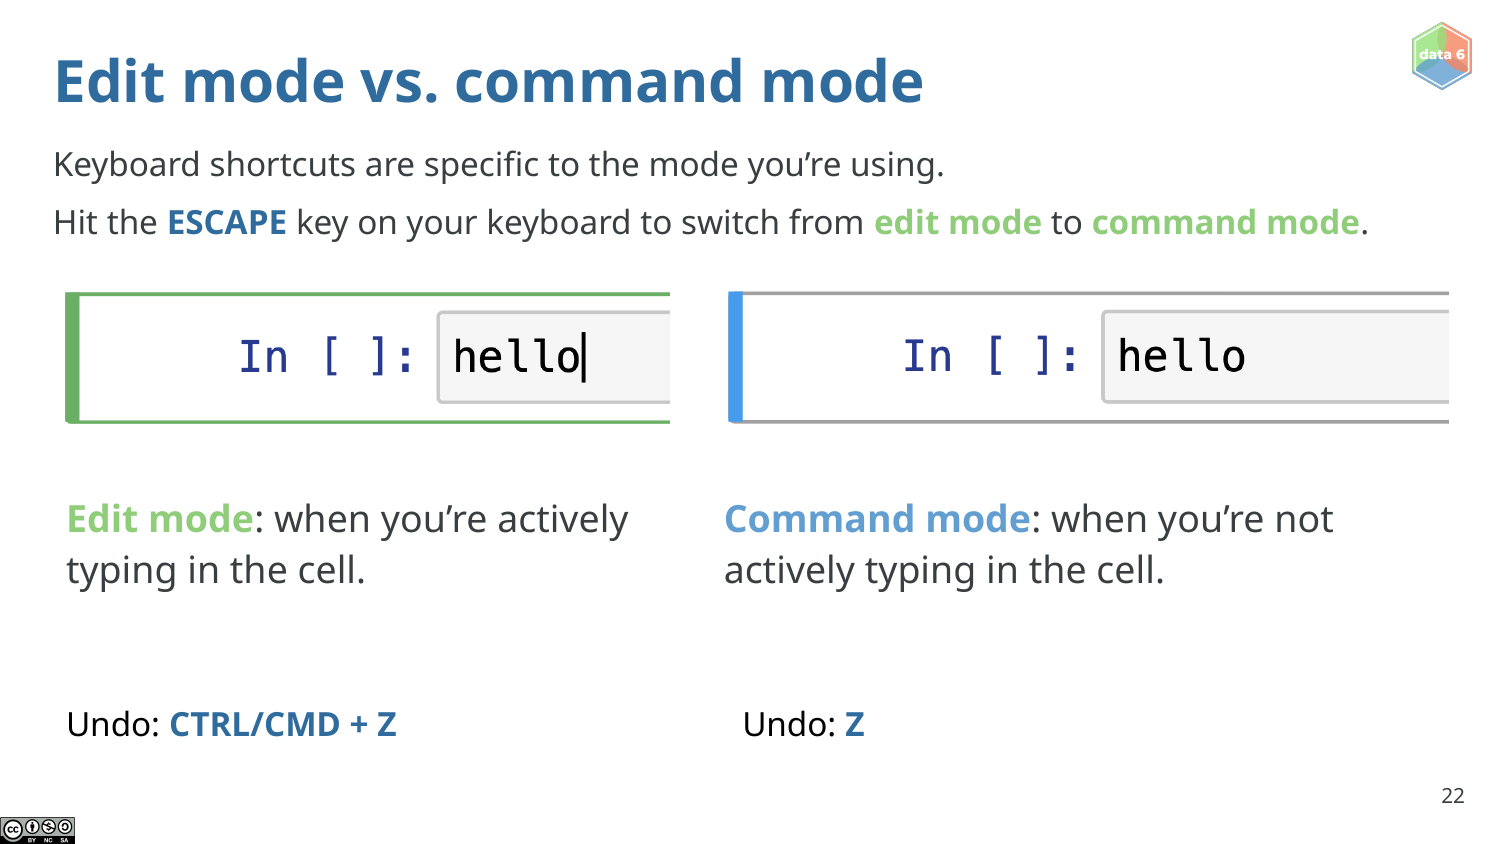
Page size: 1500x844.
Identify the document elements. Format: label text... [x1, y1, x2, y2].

picture [1404, 18, 1480, 94]
picture [0, 817, 75, 844]
slide_number ‹#› [1389, 764, 1480, 830]
list Command mode: when you’re not actively typing in the cell. [708, 472, 1449, 607]
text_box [50, 687, 1124, 759]
picture [50, 268, 670, 450]
list Keyboard shortcuts are specific to the mode you’re using. Hit the ESCAPE key on your keyboard to switch from edit mode to command mode. [37, 122, 1436, 196]
title Edit mode vs. command mode [38, 29, 1255, 94]
list Edit mode: when you’re actively typing in the cell. [51, 472, 670, 607]
picture [708, 261, 1450, 456]
